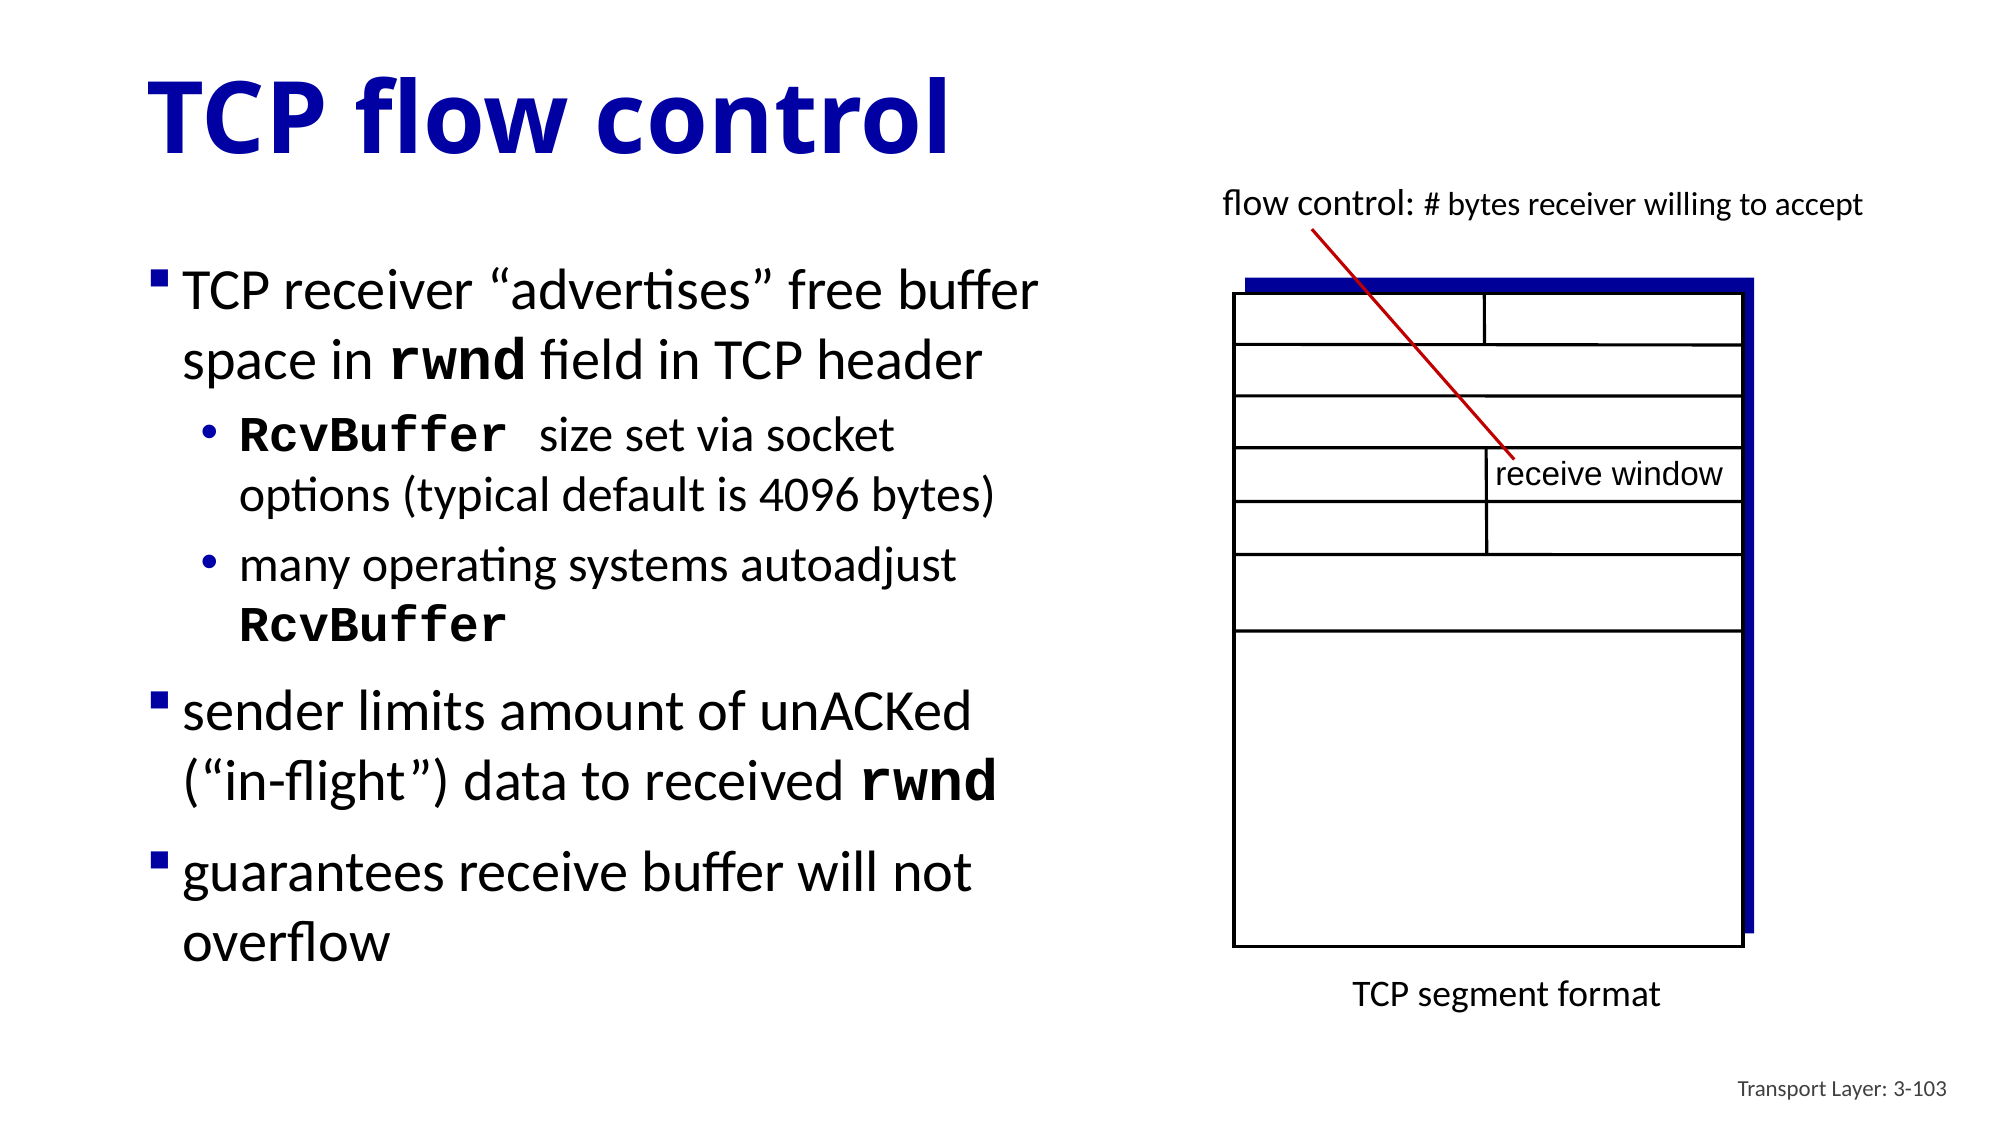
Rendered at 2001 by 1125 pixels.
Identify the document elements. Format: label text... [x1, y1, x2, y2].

title TCP flow control [131, 47, 2000, 195]
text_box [1207, 175, 1922, 1023]
text_box TCP receiver “advertises” free buffer space in rwnd field in TCP header RcvBuffer size set via socket options (typical default is 4096 bytes) many operating systems autoadjust RcvBuffer sender limits amount of unACKed (“in-flight”) data to received rwnd guarantees receive buffer will not overflow [109, 243, 1066, 1049]
slide_number Transport Layer: 3-103 [1512, 1056, 1963, 1117]
